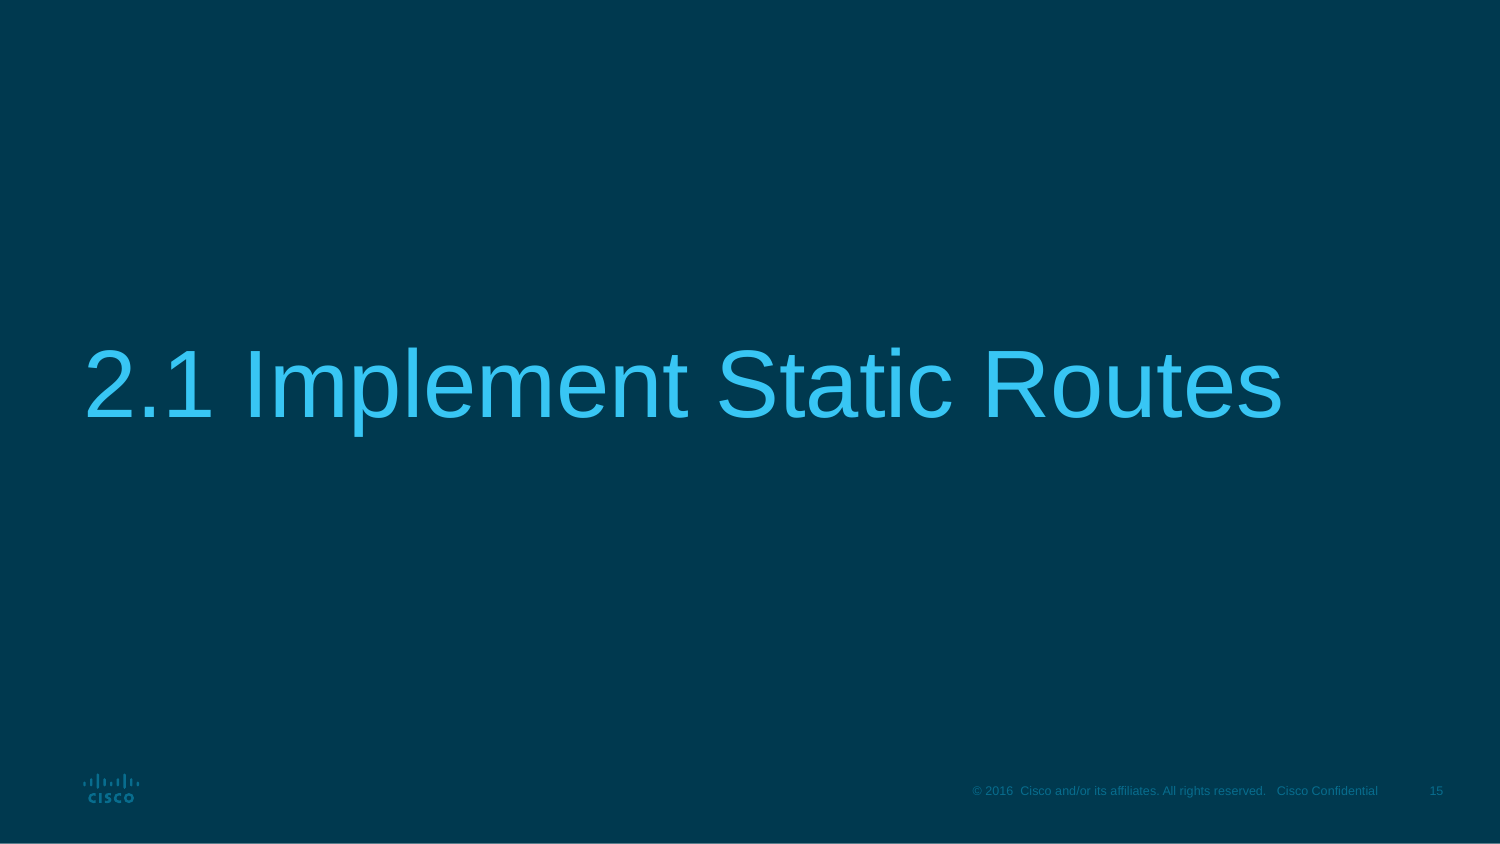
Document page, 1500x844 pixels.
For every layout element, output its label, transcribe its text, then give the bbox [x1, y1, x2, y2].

title 2.1 Implement Static Routes [68, 150, 1315, 446]
